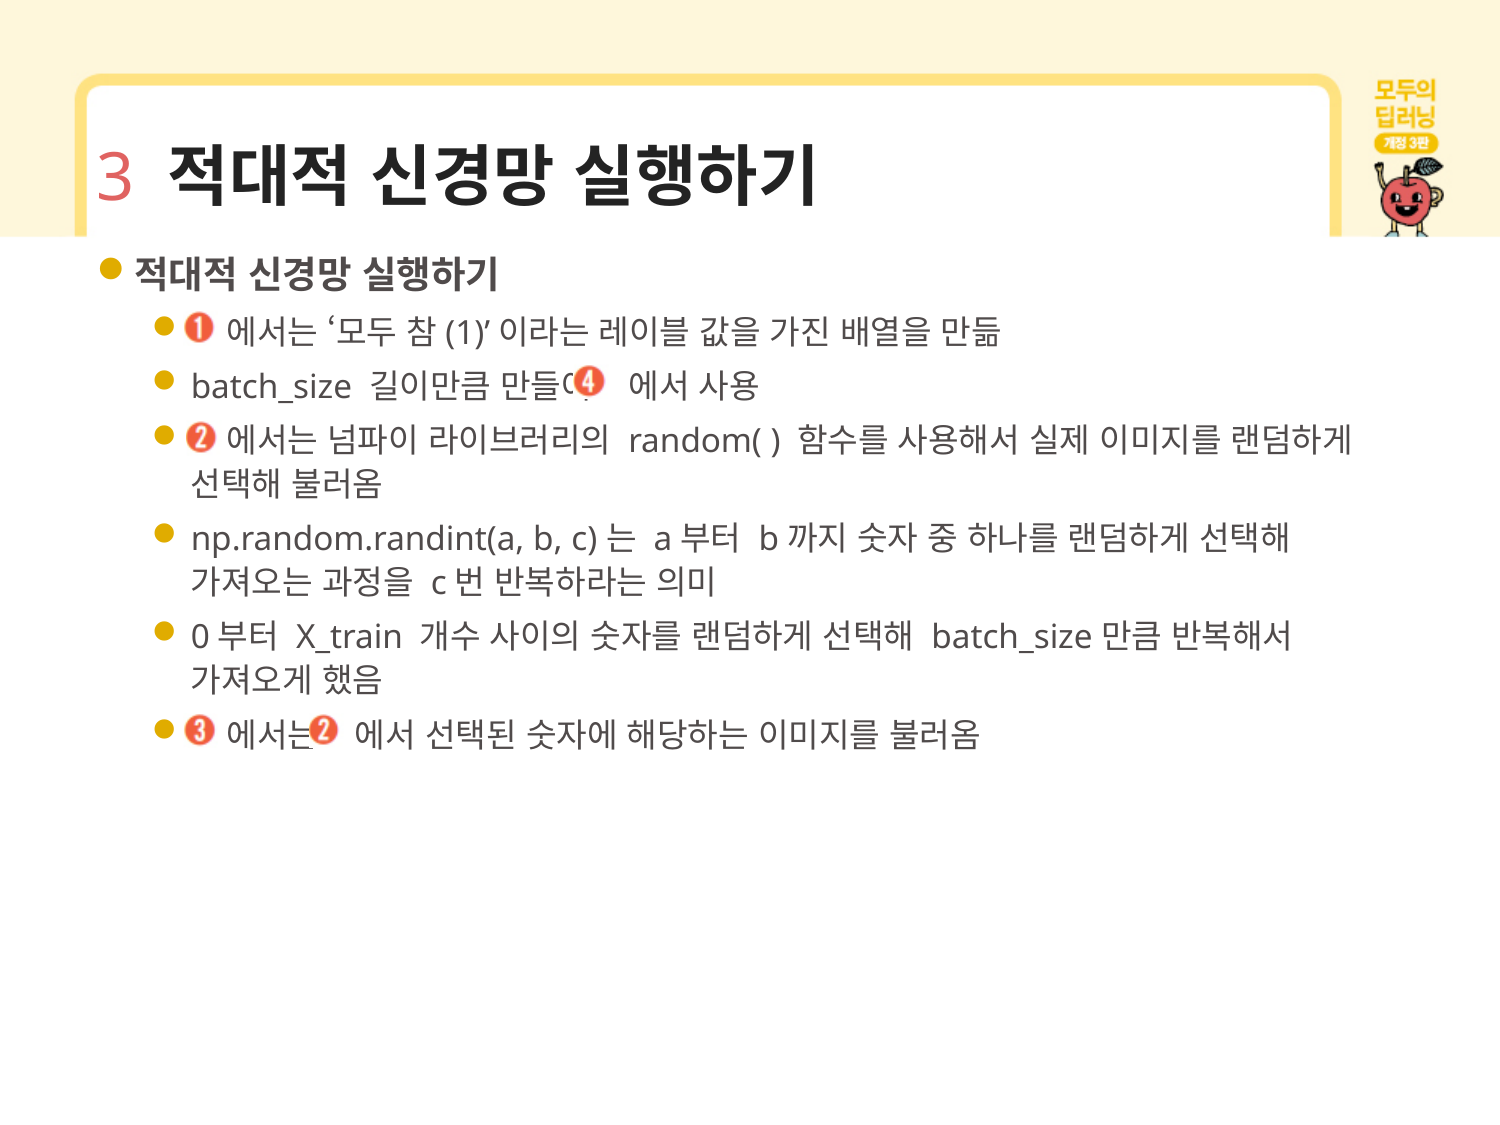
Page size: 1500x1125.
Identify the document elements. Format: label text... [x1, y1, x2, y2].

list 적대적 신경망 실행하기 에서는 ‘모두 참(1)’이라는 레이블 값을 가진 배열을 만듦 batch_size 길이만큼 만들어 에서 사용 에서는 넘파이 라이브러리의 random( ) 함수를 사용해서 실제 이미지를 랜덤하게 선택해 불러옴 np.random.randint(a, b, c)는 a부터 b까지 숫자 중 하나를 랜덤하게 선택해 가져오는 과정을 c번 반복하라는 의미 0부터 X_train 개수 사이의 숫자를 랜덤하게 선택해 batch_size만큼 반복해서 가져오게 했음 에서는 에서 선택된 숫자에 해당하는 이미지를 불러옴 [81, 239, 1412, 1054]
picture [0, 0, 1500, 1125]
title 3 적대적 신경망 실행하기 [81, 90, 1412, 222]
